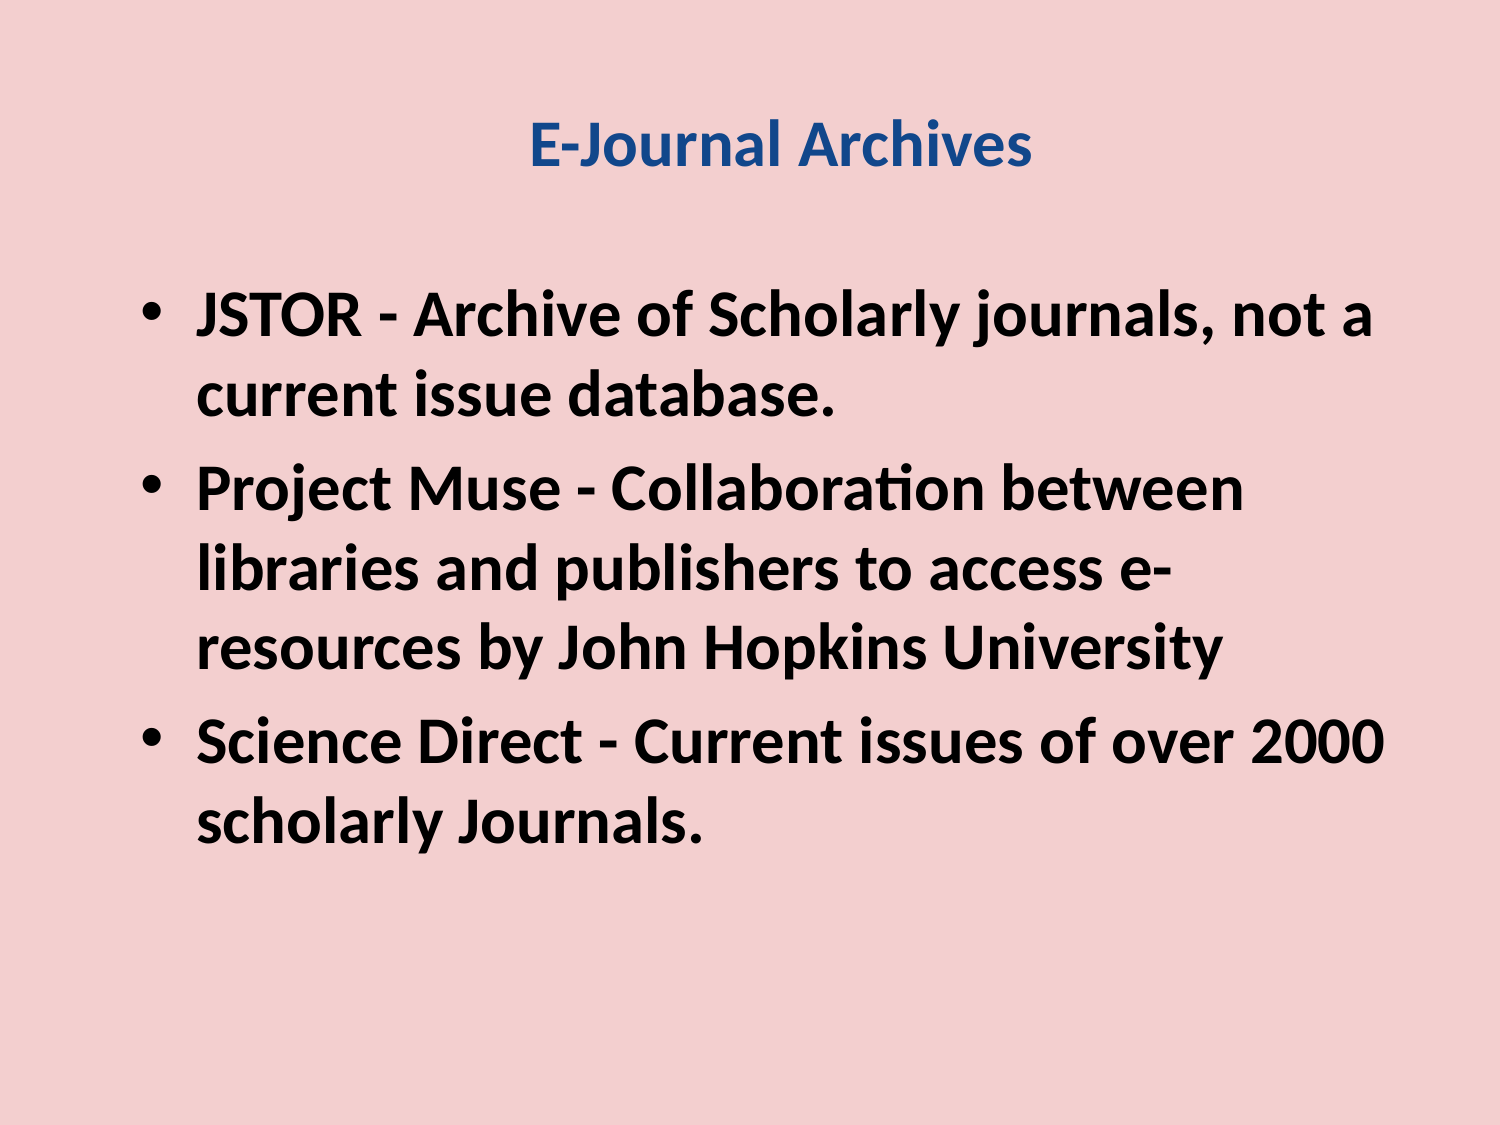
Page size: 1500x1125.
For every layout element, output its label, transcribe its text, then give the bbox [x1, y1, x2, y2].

title E-Journal Archives [162, 45, 1401, 234]
list JSTOR - Archive of Scholarly journals, not a current issue database. Project Muse - Collaboration between libraries and publishers to access e-resources by John Hopkins University Science Direct - Current issues of over 2000 scholarly Journals. [124, 262, 1413, 1006]
